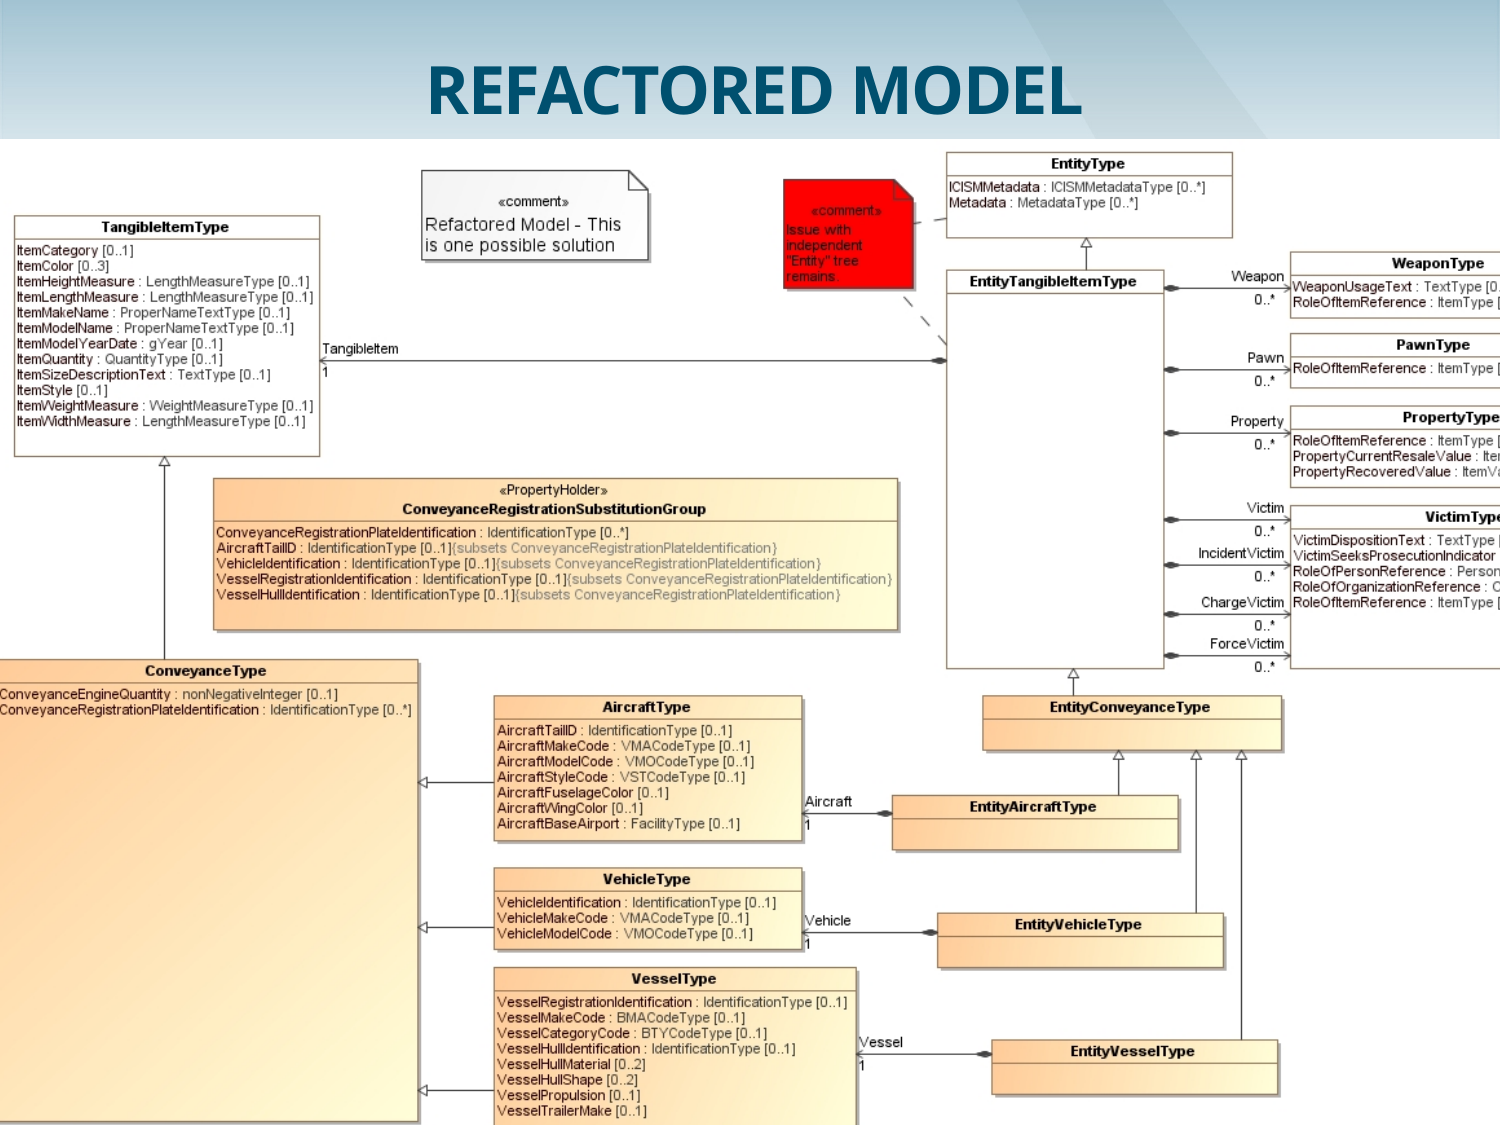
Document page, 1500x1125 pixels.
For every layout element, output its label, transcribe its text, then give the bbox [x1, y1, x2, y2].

title Refactored Model [75, 63, 1436, 138]
picture [0, 0, 1500, 1125]
